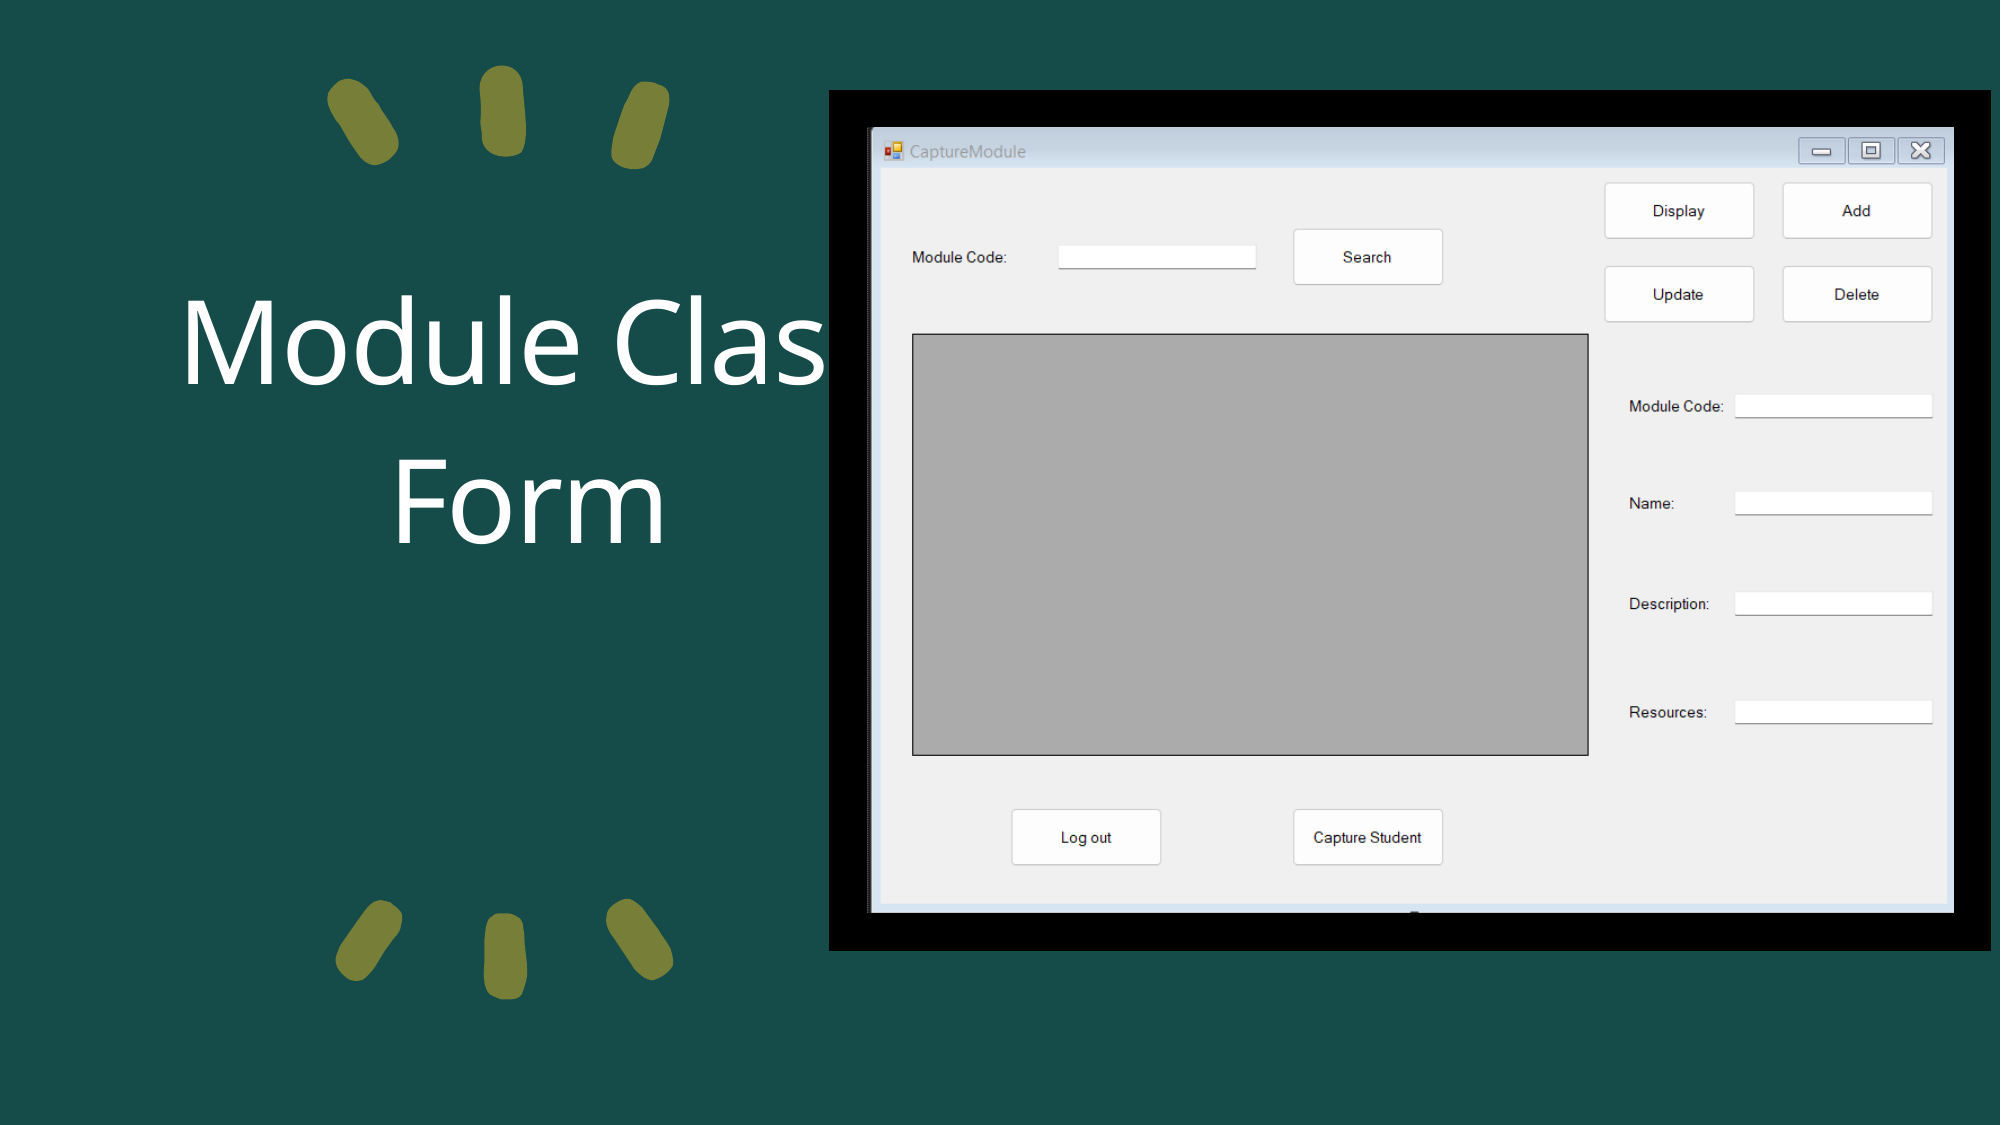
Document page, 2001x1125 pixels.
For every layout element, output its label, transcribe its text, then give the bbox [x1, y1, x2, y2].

picture [866, 126, 1954, 914]
title Module Class Form [118, 254, 829, 579]
text_box [0, 0, 2000, 1125]
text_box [322, 51, 665, 170]
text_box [330, 902, 679, 1000]
